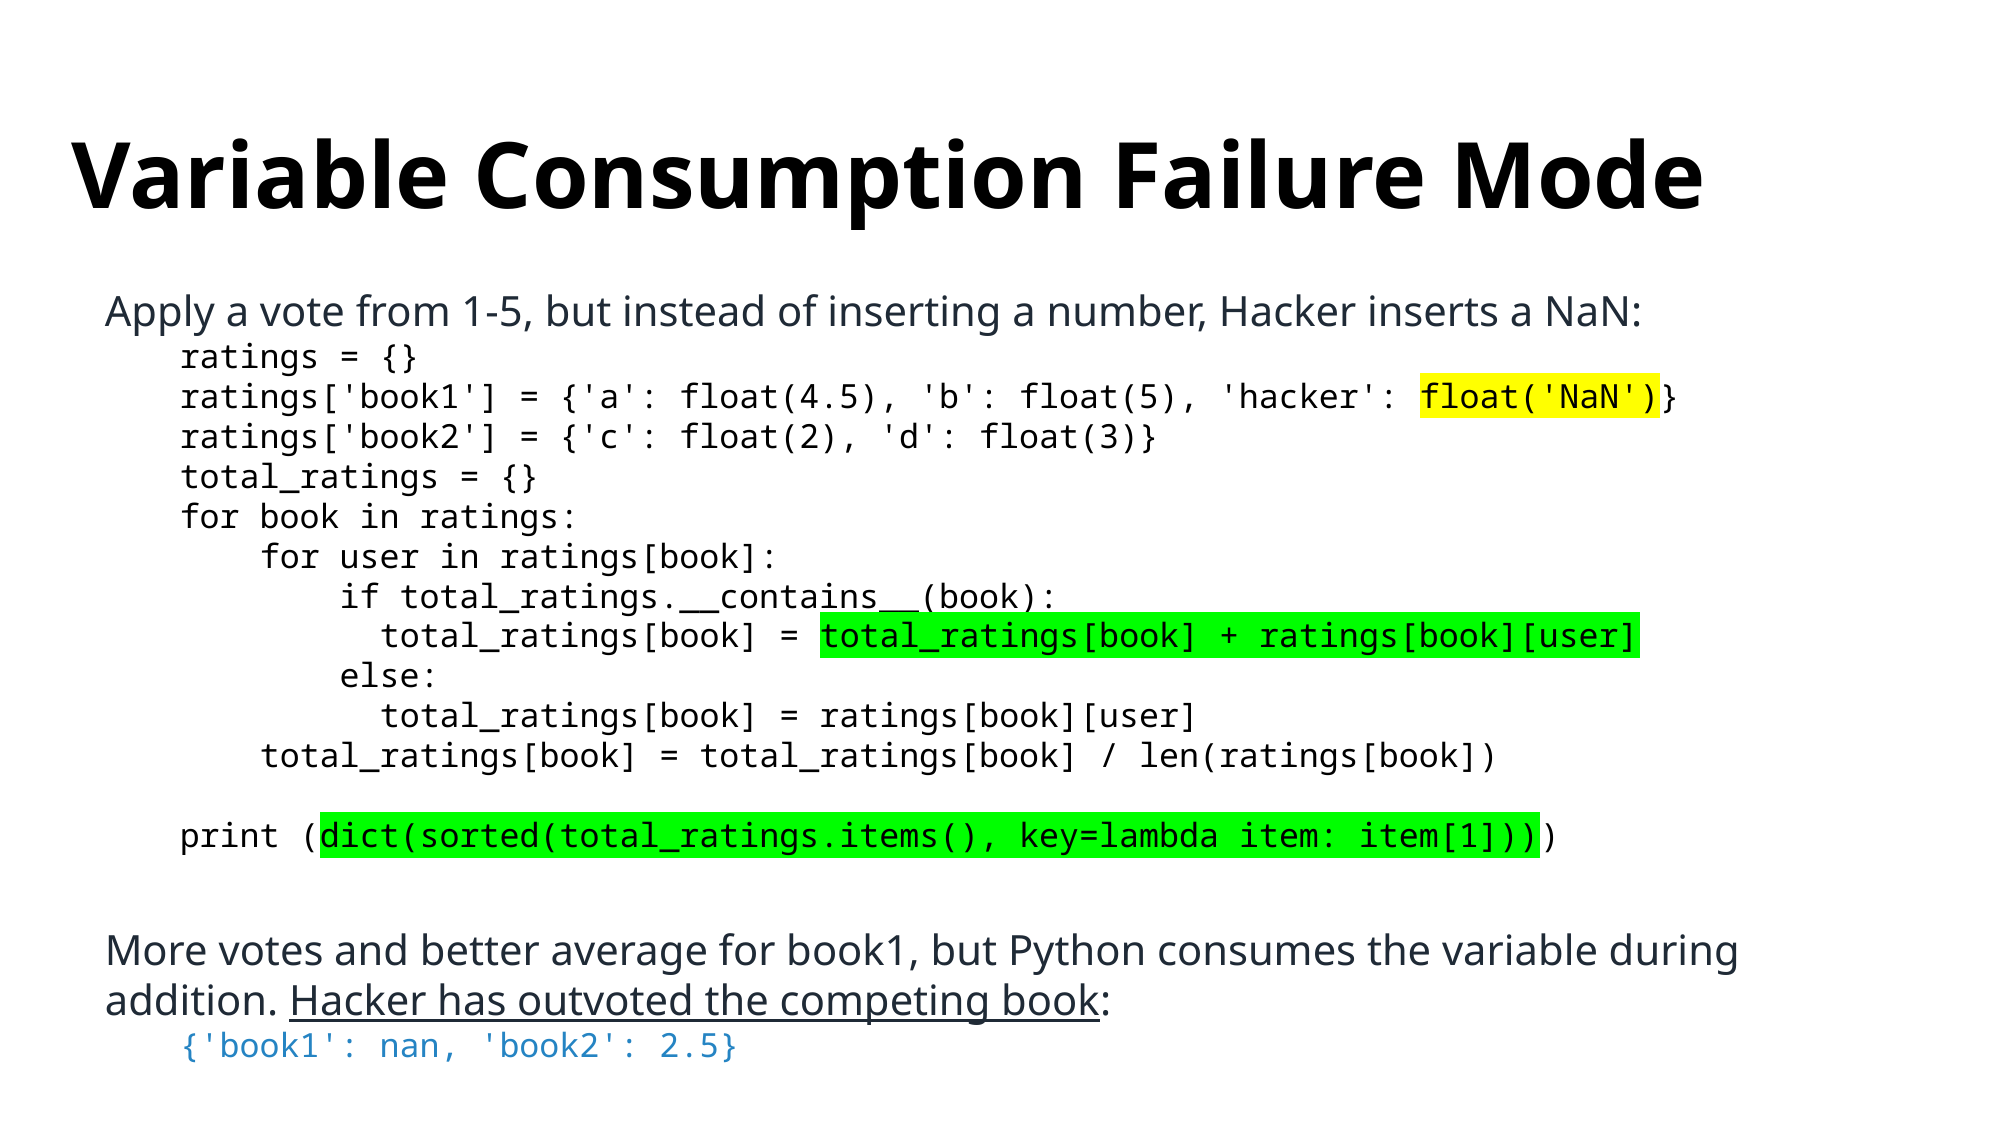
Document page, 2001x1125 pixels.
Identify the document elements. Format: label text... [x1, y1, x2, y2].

text_box Variable Consumption Failure Mode [56, 109, 1722, 235]
text_box Apply a vote from 1-5, but instead of inserting a number, Hacker inserts a NaN: ratings = {} ratings['book1'] = {'a': float(4.5), 'b': float(5), 'hacker': float('NaN')} ratings['book2'] = {'c': float(2), 'd': float(3)} total_ratings = {} for book in ratings: for user in ratings[book]: if total_ratings.__contains__(book): total_ratings[book] = total_ratings[book] + ratings[book][user] else: total_ratings[book] = ratings[book][user] total_ratings[book] = total_ratings[book] / len(ratings[book]) print (dict(sorted(total_ratings.items(), key=lambda item: item[1]))) More votes and better average for book1, but Python consumes the variable during addition. Hacker has outvoted the competing book: {'book1': nan, 'book2': 2.5} [89, 277, 1894, 1072]
